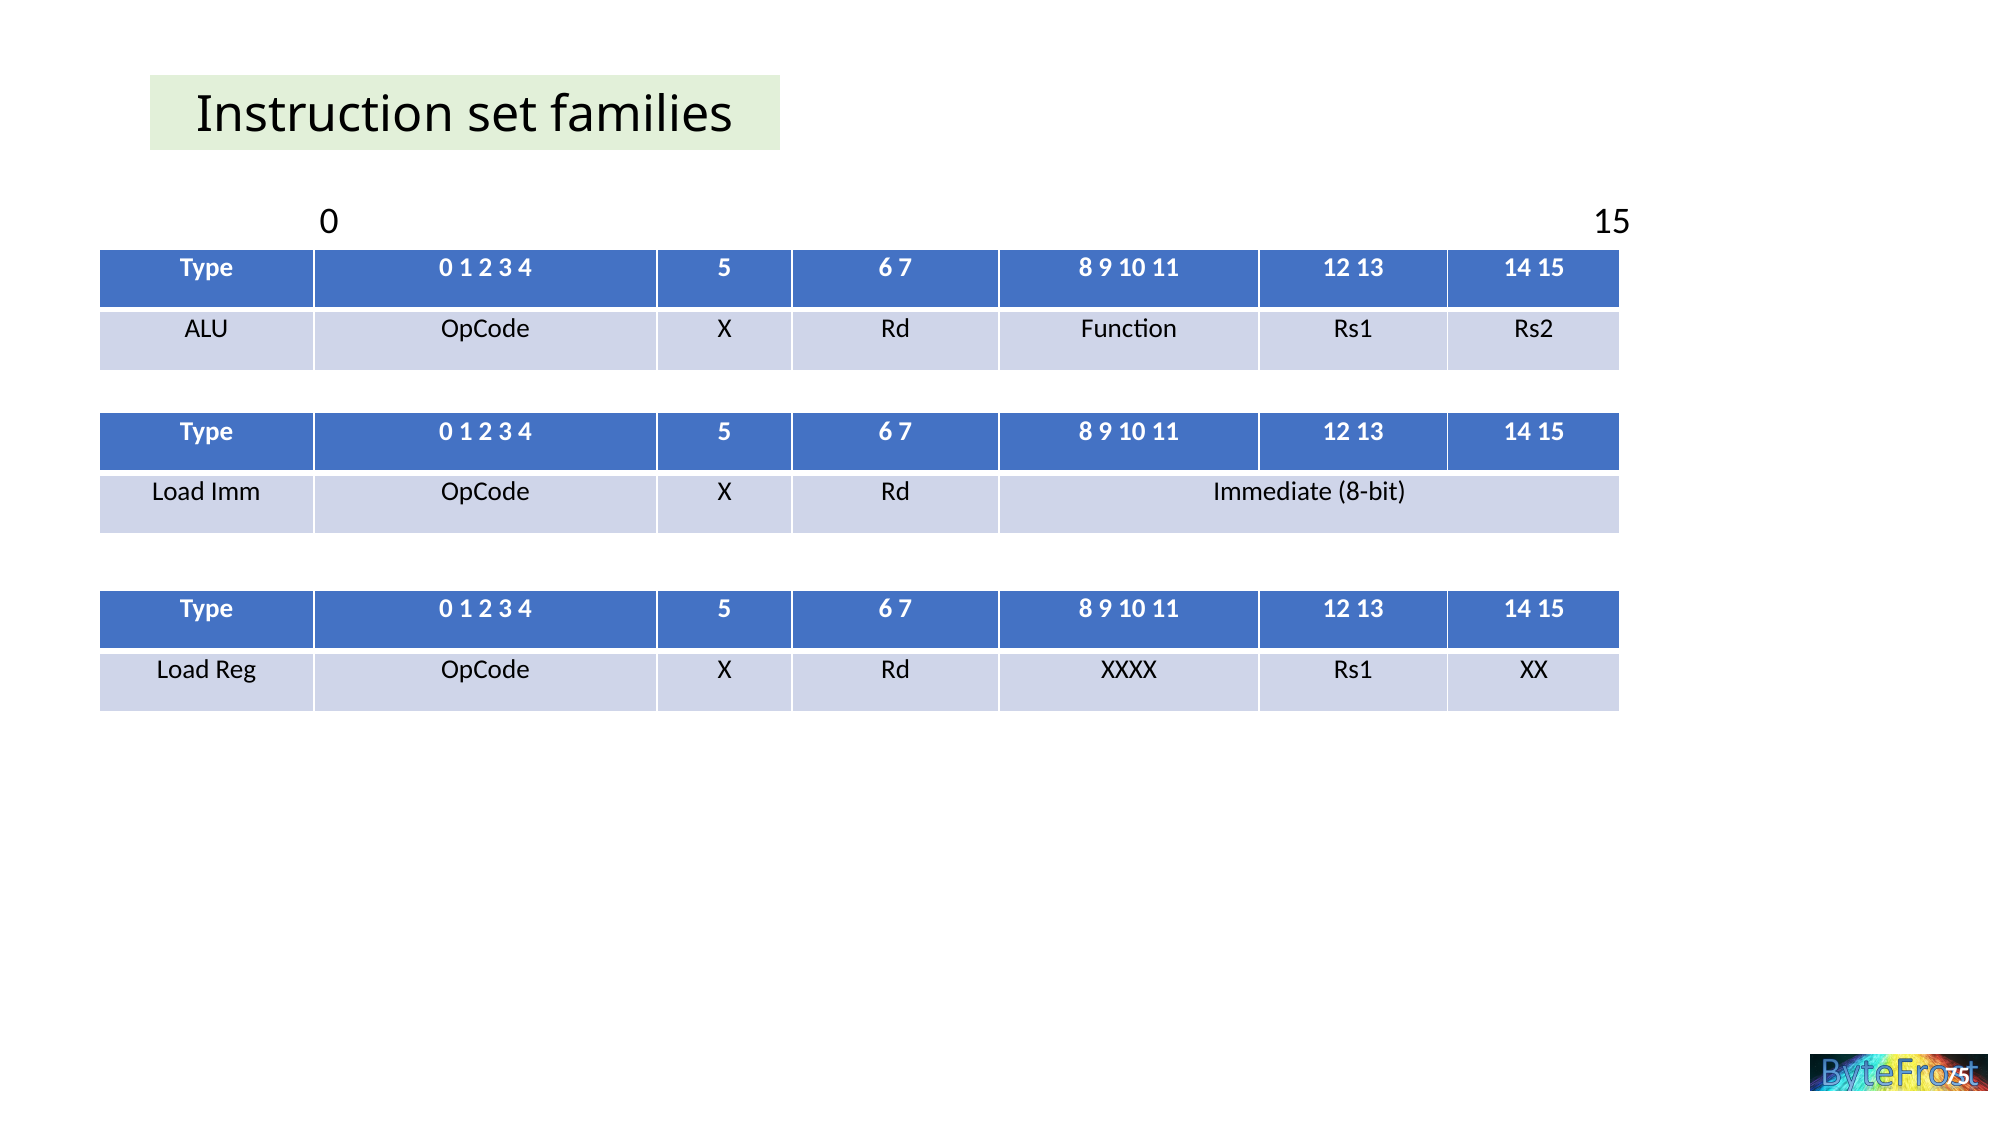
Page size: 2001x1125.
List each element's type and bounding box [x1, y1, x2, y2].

table_header [1260, 413, 1447, 470]
table_header [1000, 413, 1258, 470]
table_header [793, 250, 998, 307]
table_header [100, 591, 313, 648]
table_header [793, 413, 998, 470]
table_cell [793, 312, 998, 370]
title [150, 75, 780, 150]
table_header [100, 250, 313, 307]
table_header [1000, 250, 1258, 307]
table_cell [1000, 654, 1258, 711]
table_cell [1448, 654, 1619, 711]
table_header [1260, 591, 1447, 648]
table_cell [315, 654, 656, 711]
table_cell [100, 476, 313, 533]
table_cell [100, 312, 313, 370]
text_box [304, 188, 1650, 248]
table_cell [793, 654, 998, 711]
table_header [1448, 591, 1619, 648]
table_header [658, 250, 791, 307]
table_header [315, 413, 656, 470]
table_cell [315, 312, 656, 370]
text_box [1535, 1044, 1986, 1105]
table_cell [315, 476, 656, 533]
table_cell [793, 476, 998, 533]
table_header [658, 591, 791, 648]
table_header [1448, 250, 1619, 307]
table_cell [1000, 476, 1619, 533]
table_cell [1260, 312, 1447, 370]
table_header [658, 413, 791, 470]
table_cell [1260, 654, 1447, 711]
table_cell [1448, 312, 1619, 370]
table_cell [658, 476, 791, 533]
table_header [315, 250, 656, 307]
table_header [793, 591, 998, 648]
table_cell [658, 312, 791, 370]
table_cell [100, 654, 313, 711]
table_header [1260, 250, 1447, 307]
table_header [1448, 413, 1619, 470]
table_header [315, 591, 656, 648]
table_header [100, 413, 313, 470]
table_cell [1000, 312, 1258, 370]
table_header [1000, 591, 1258, 648]
table_cell [658, 654, 791, 711]
picture [1810, 1054, 1988, 1091]
